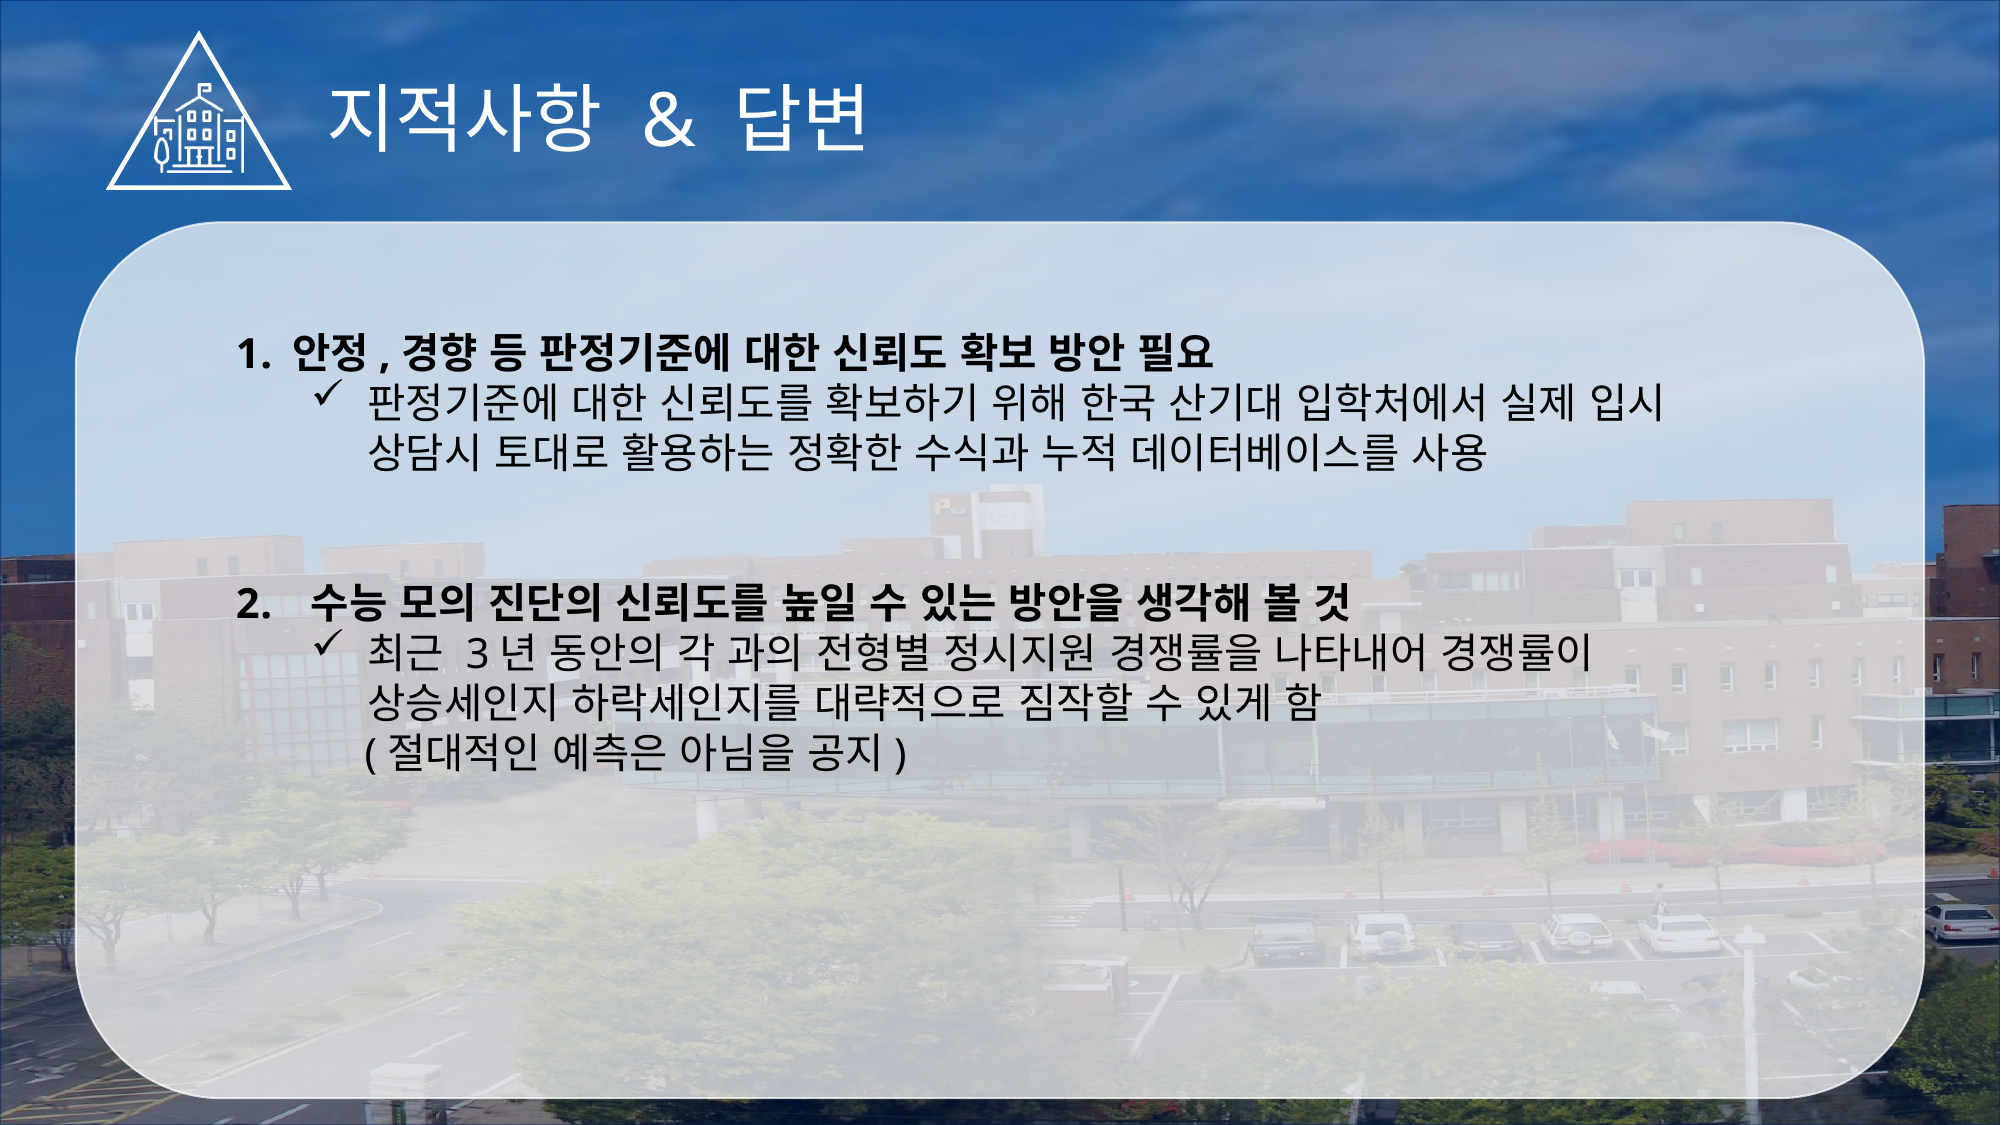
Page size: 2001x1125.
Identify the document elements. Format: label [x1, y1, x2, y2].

picture [0, 0, 2000, 1125]
text_box [109, 34, 289, 188]
